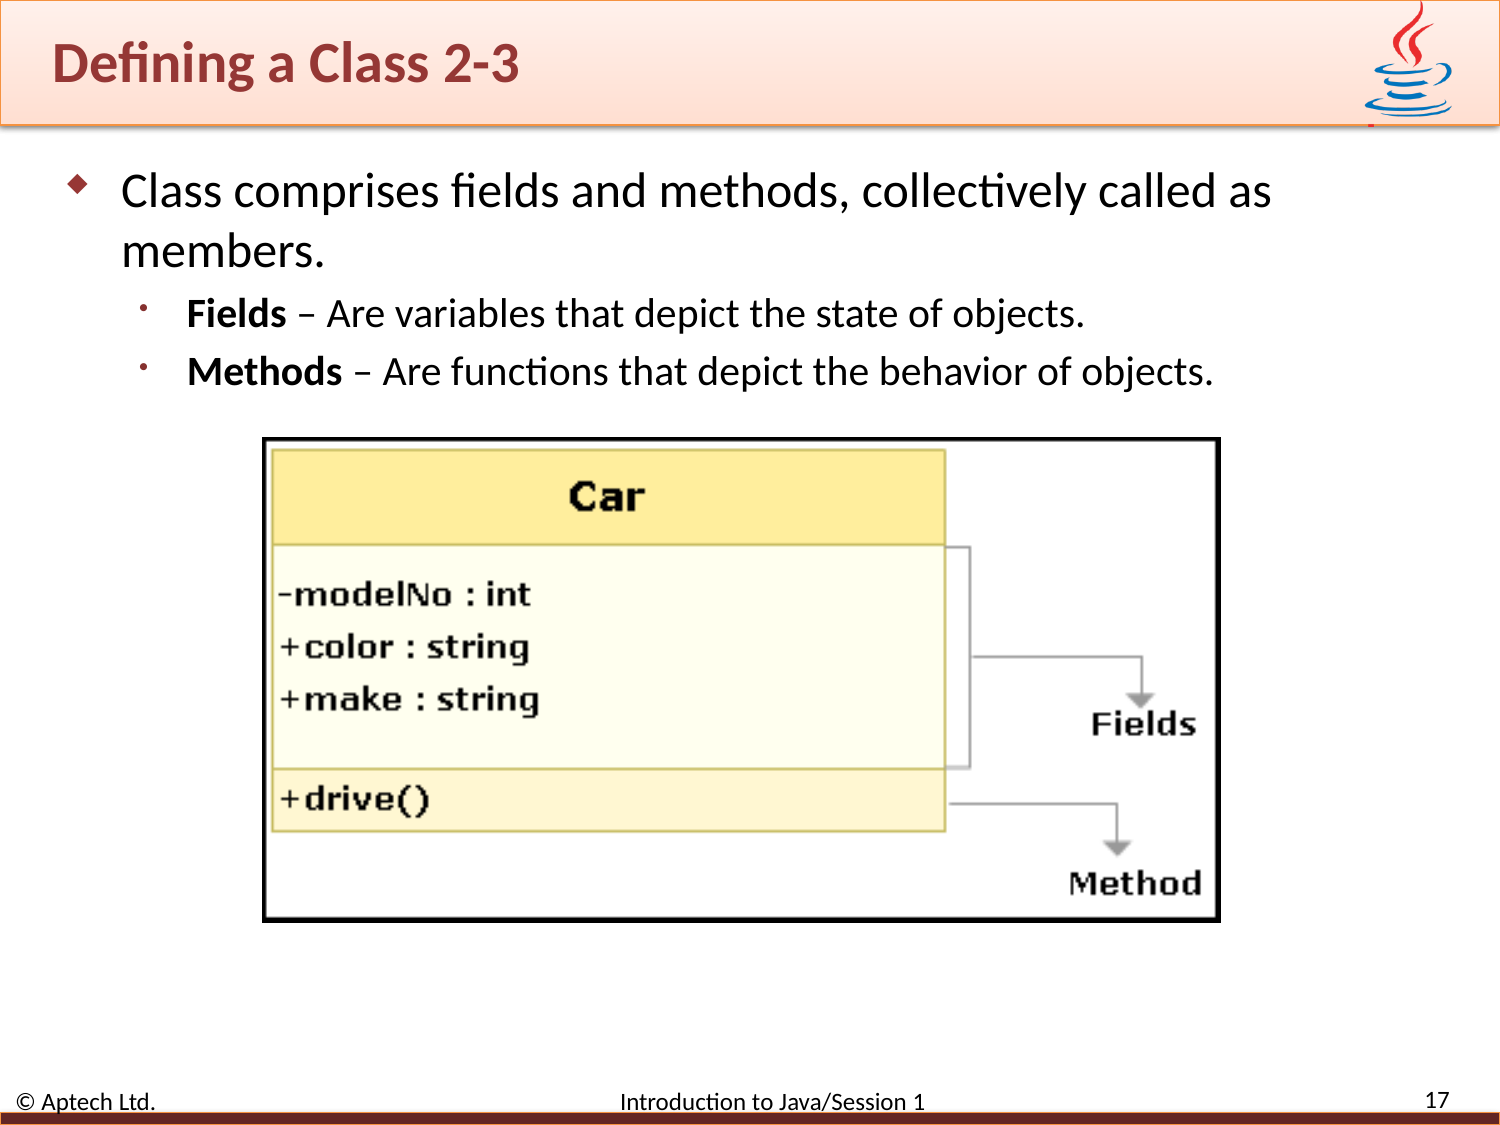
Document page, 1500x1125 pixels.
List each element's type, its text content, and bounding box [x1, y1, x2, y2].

list Class comprises fields and methods, collectively called as members. Fields – Are variables that depict the state of objects. Methods – Are functions that depict the behavior of objects. [49, 149, 1463, 1013]
title Defining a Class 2-3 [37, 24, 1288, 93]
slide_number 17 [1337, 1084, 1465, 1113]
picture [262, 437, 1221, 923]
footer © Aptech Ltd. Introduction to Java/Session 1 [0, 1087, 1325, 1113]
picture [1362, 0, 1454, 127]
